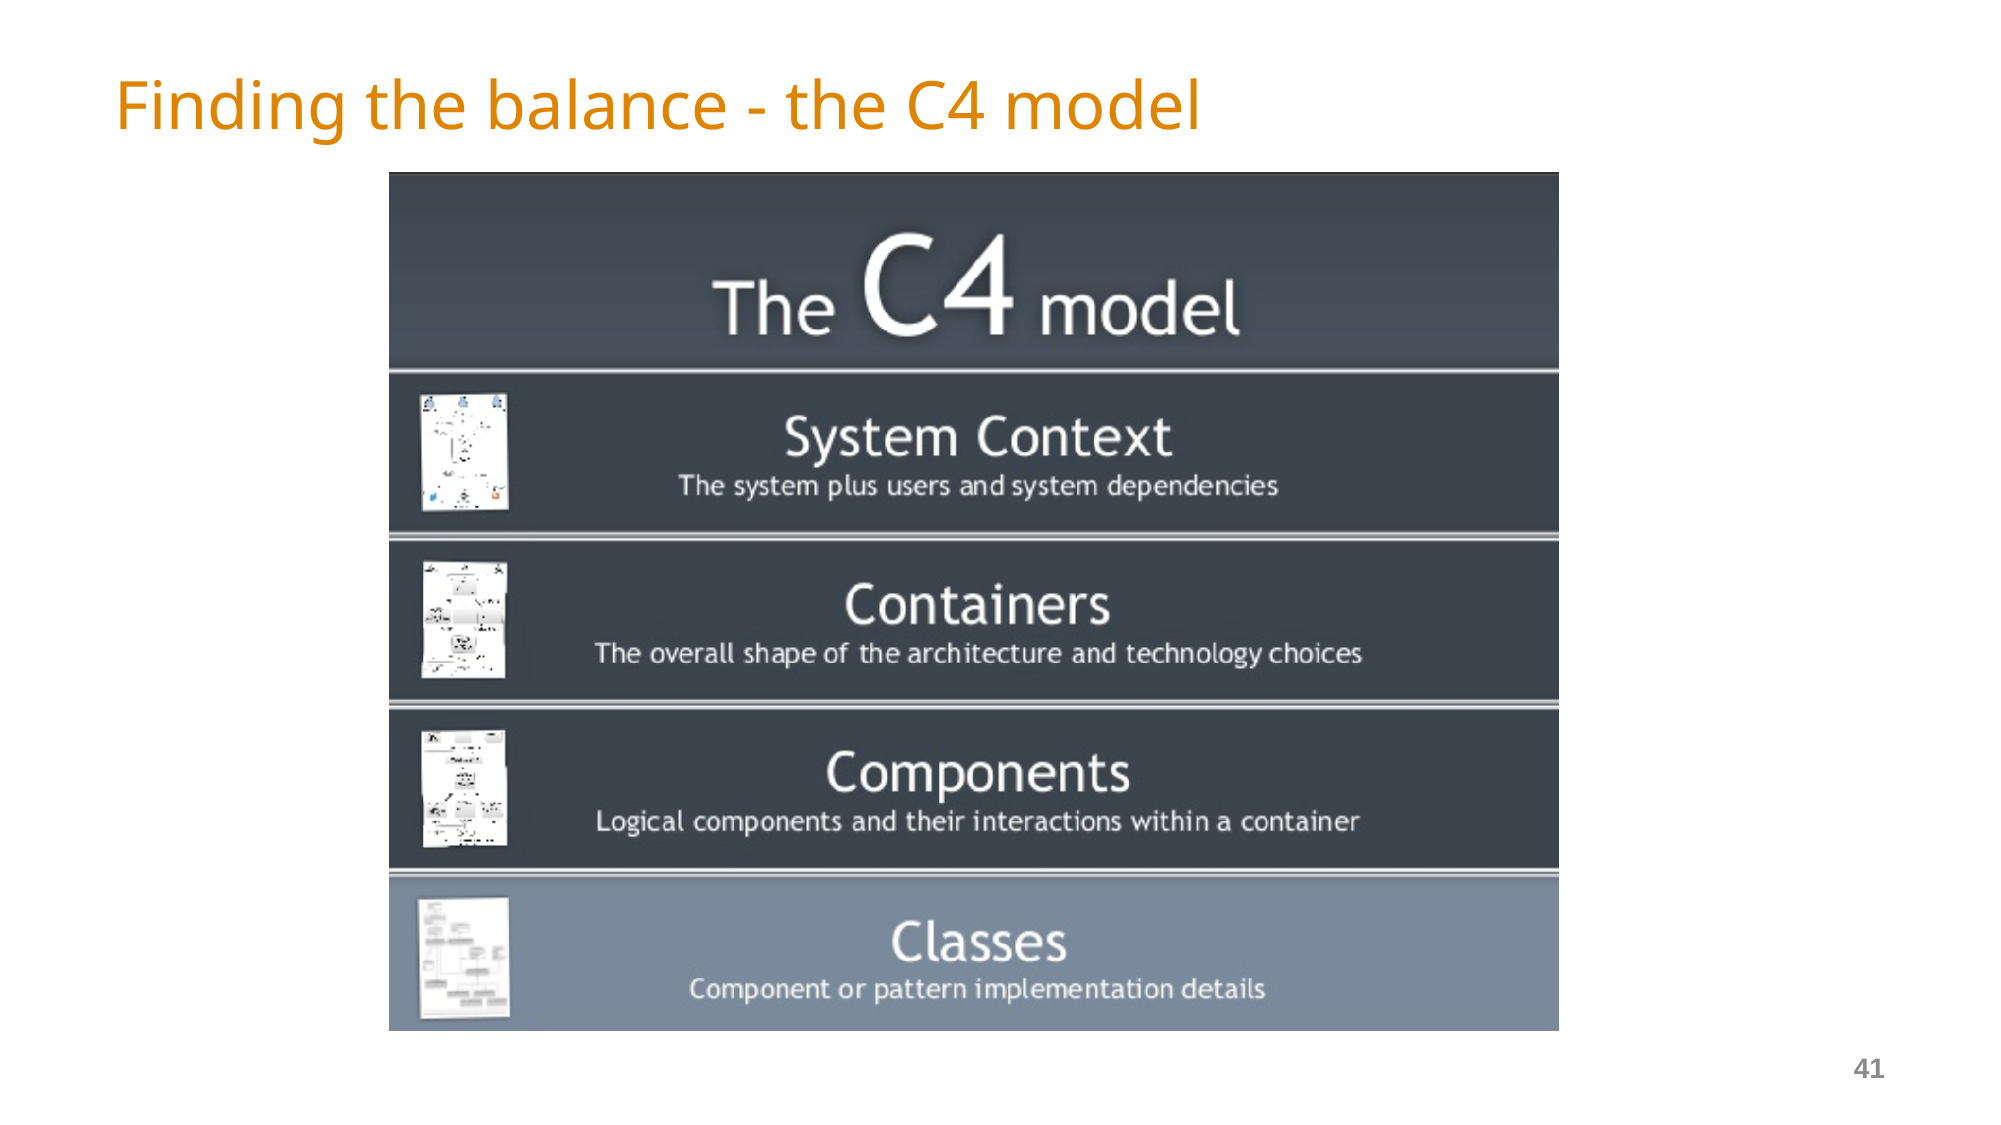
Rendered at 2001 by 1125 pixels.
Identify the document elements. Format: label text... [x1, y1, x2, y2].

slide_number 41 [1433, 1039, 1900, 1100]
picture [388, 171, 1560, 1031]
title Finding the balance - the C4 model [99, 45, 1900, 160]
